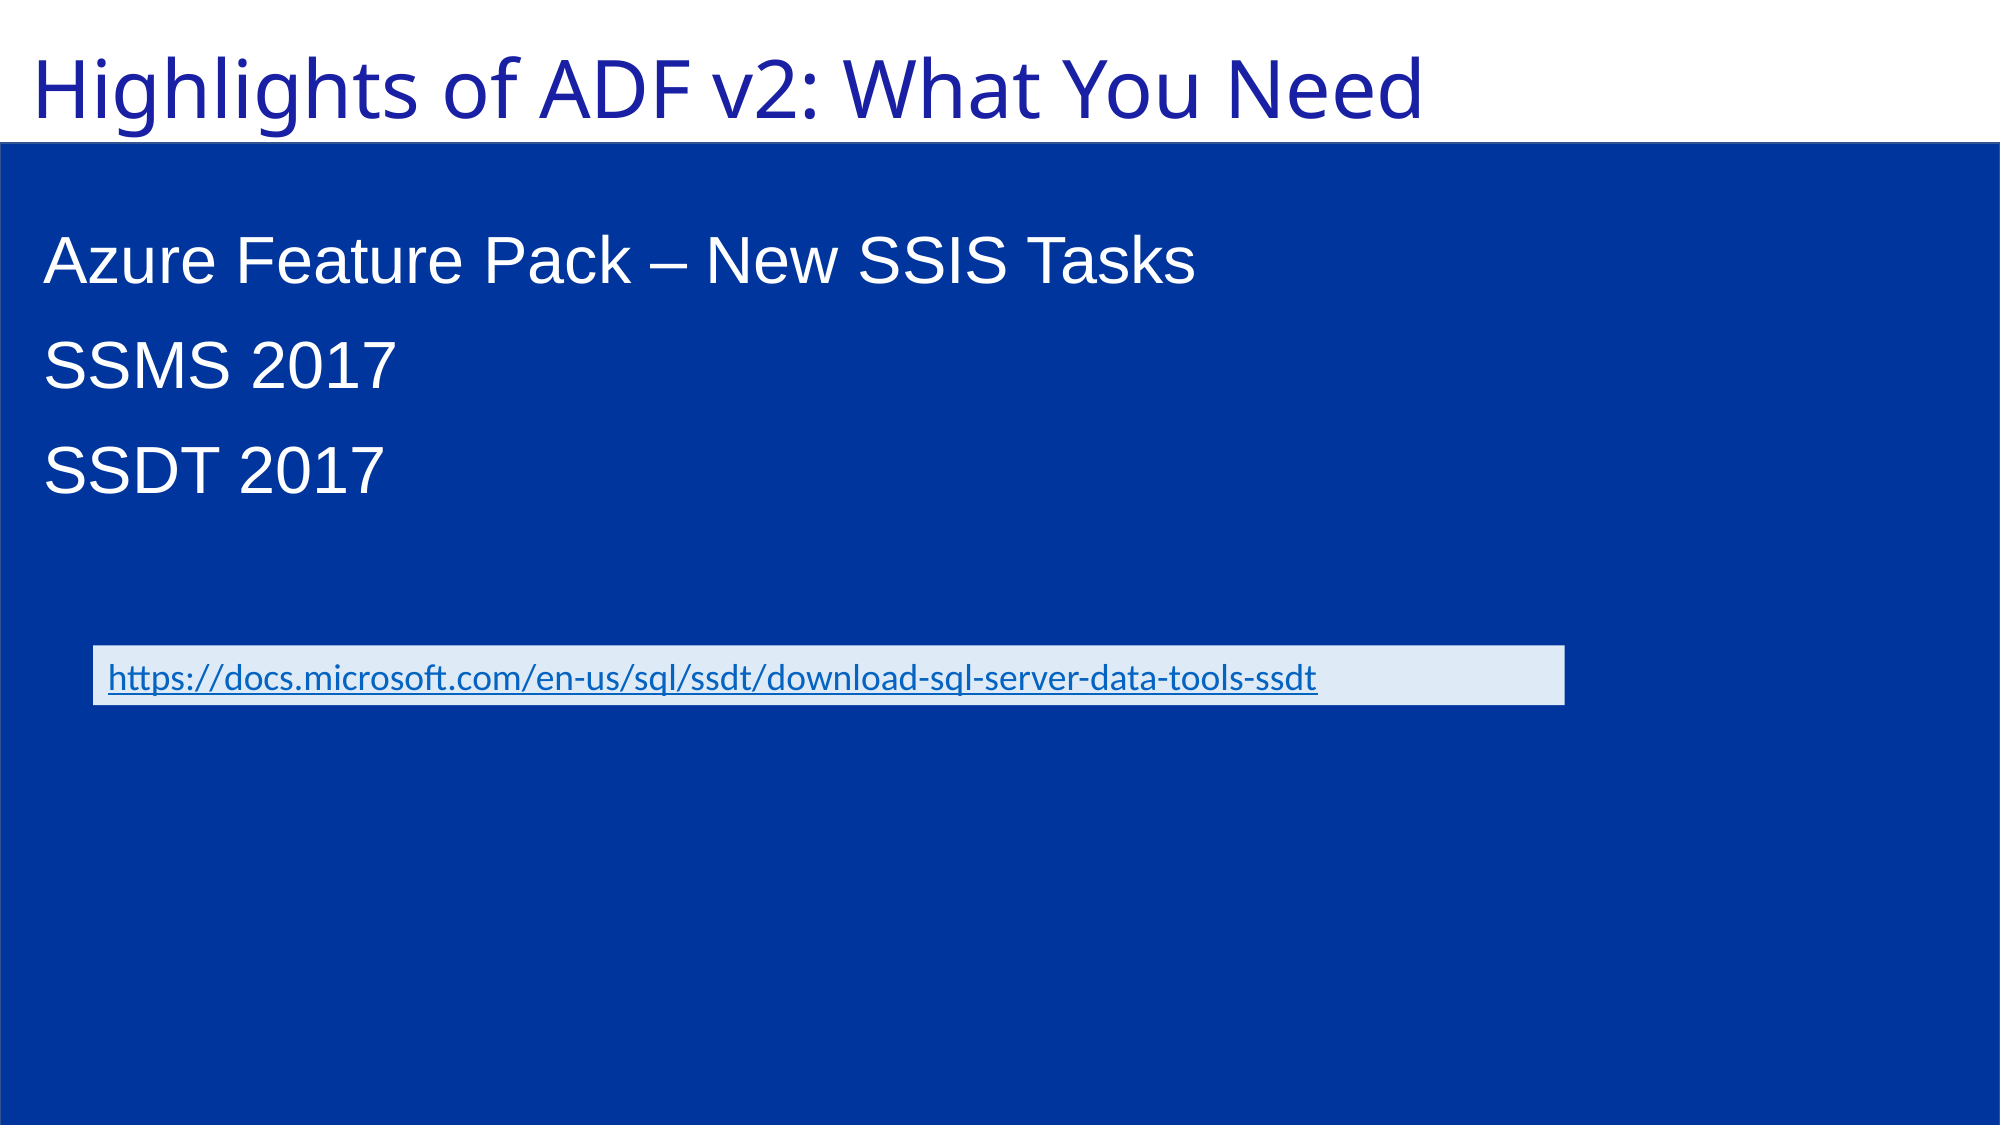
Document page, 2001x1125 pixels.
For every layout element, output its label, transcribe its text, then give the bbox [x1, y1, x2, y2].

text_box Azure Feature Pack – New SSIS Tasks SSMS 2017 SSDT 2017 [28, 209, 2000, 515]
text_box [0, 142, 2000, 1125]
text_box Highlights of ADF v2: What You Need [16, 40, 1771, 144]
text_box https://docs.microsoft.com/en-us/sql/ssdt/download-sql-server-data-tools-ssdt [93, 645, 1565, 706]
